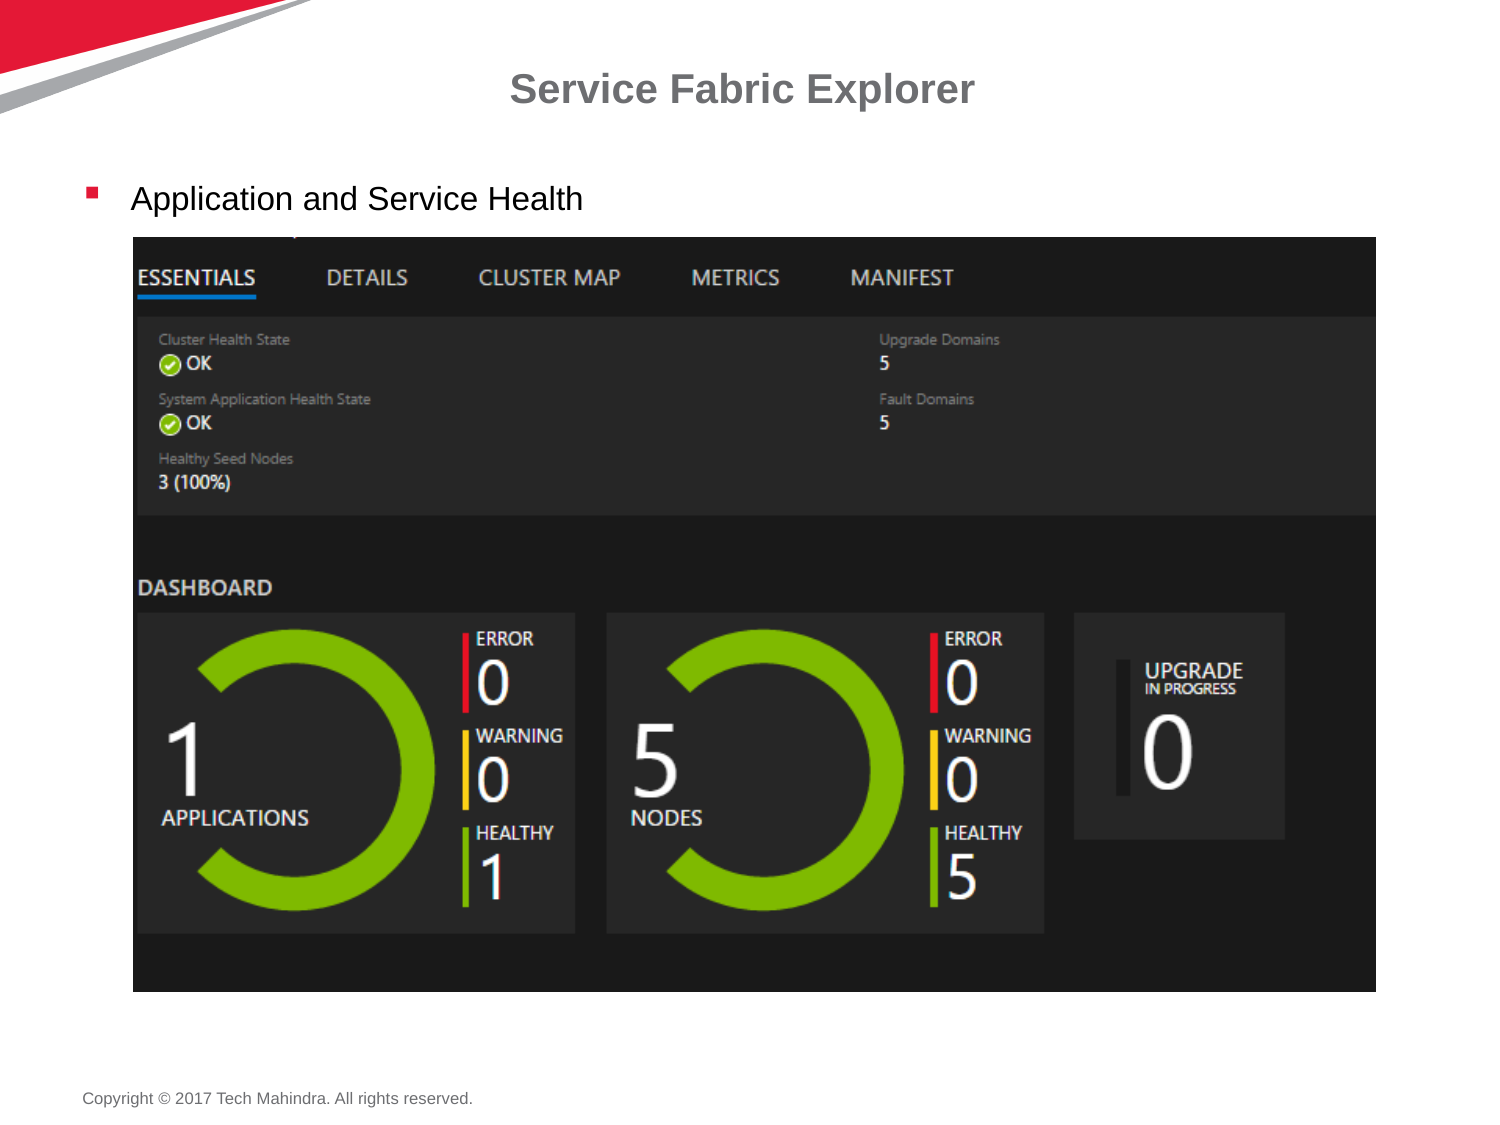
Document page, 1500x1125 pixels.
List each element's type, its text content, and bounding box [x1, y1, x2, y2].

picture [132, 237, 1376, 992]
list Application and Service Health [82, 177, 1433, 219]
picture [0, 0, 314, 114]
title Service Fabric Explorer [509, 62, 1500, 251]
